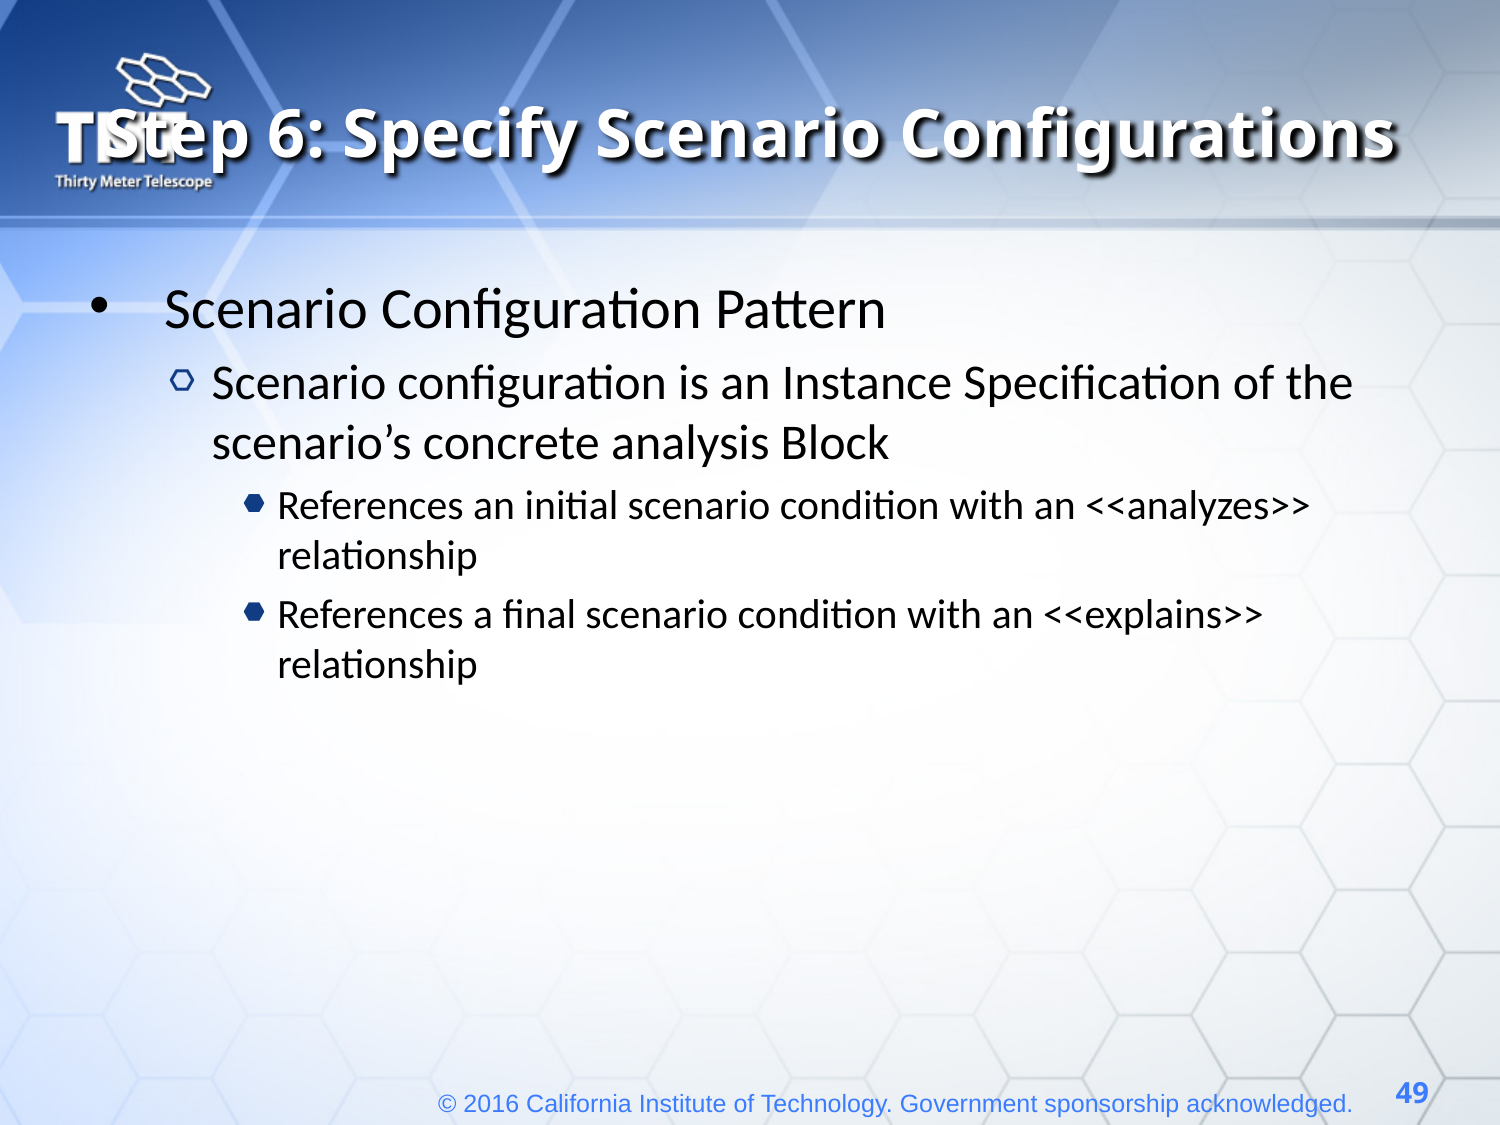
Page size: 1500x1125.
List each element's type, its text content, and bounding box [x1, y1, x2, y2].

list Scenario Configuration Pattern Scenario configuration is an Instance Specification of the scenario’s concrete analysis Block References an initial scenario condition with an <<analyzes>> relationship References a final scenario condition with an <<explains>> relationship [75, 262, 1425, 1005]
title Step 6: Specify Scenario Configurations [75, 50, 1425, 213]
picture [0, 0, 1500, 1125]
